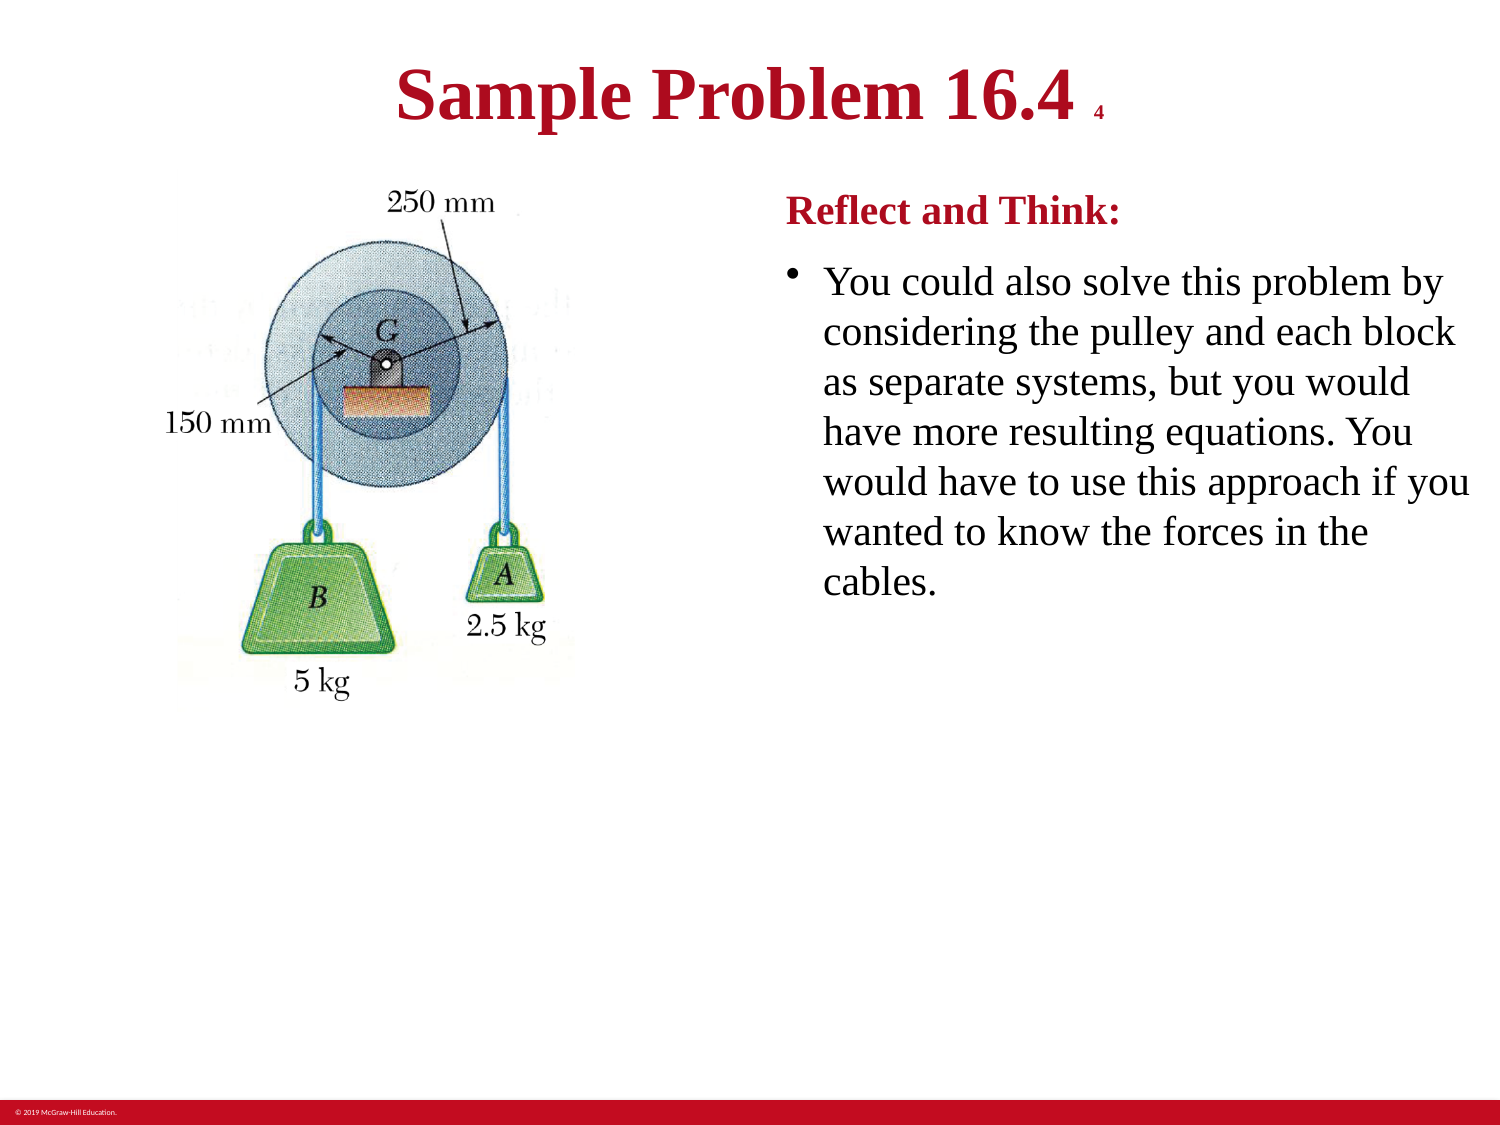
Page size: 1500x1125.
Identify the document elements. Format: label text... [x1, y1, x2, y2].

title Sample Problem 16.4 4 [75, 37, 1425, 138]
text_box Reflect and Think: You could also solve this problem by considering the pulley and each block as separate systems, but you would have more resulting equations. You would have to use this approach if you wanted to know the forces in the cables. [771, 175, 1500, 611]
picture [163, 169, 575, 712]
